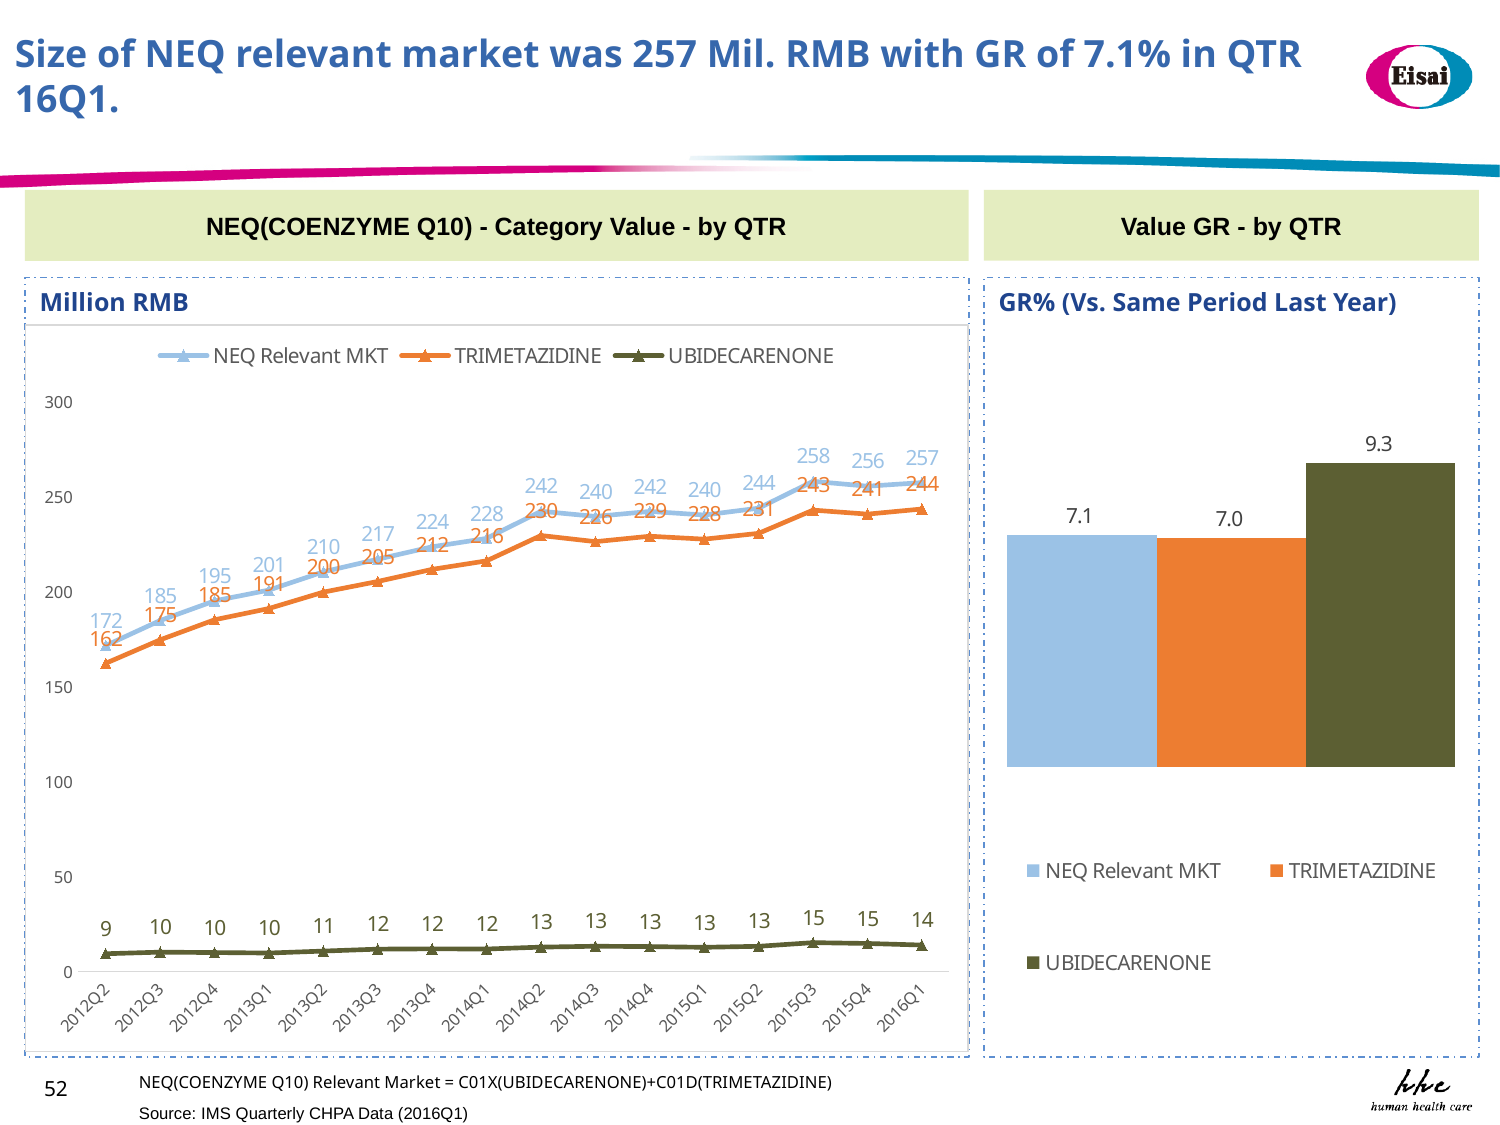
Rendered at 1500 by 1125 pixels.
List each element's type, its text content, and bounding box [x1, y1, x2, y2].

chart [983, 323, 1480, 1053]
picture [1424, 83, 1473, 110]
picture [1372, 1069, 1473, 1111]
picture [1366, 45, 1450, 110]
list NEQ(COENZYME Q10) Relevant Market = C01X(UBIDECARENONE)+C01D(TRIMETAZIDINE) [123, 1068, 1372, 1095]
picture [1436, 45, 1473, 70]
text_box Source: IMS Quarterly CHPA Data (2016Q1) [123, 1095, 1372, 1125]
text_box Value GR - by QTR [983, 189, 1479, 261]
picture [0, 152, 1500, 191]
list Size of NEQ relevant market was 257 Mil. RMB with GR of 7.1% in QTR 16Q1. [0, 0, 1337, 150]
chart [24, 323, 970, 1053]
text_box [24, 277, 969, 323]
text_box [983, 277, 1479, 323]
slide_number 52 [29, 1069, 123, 1110]
text_box NEQ(COENZYME Q10) - Category Value - by QTR [24, 189, 969, 261]
